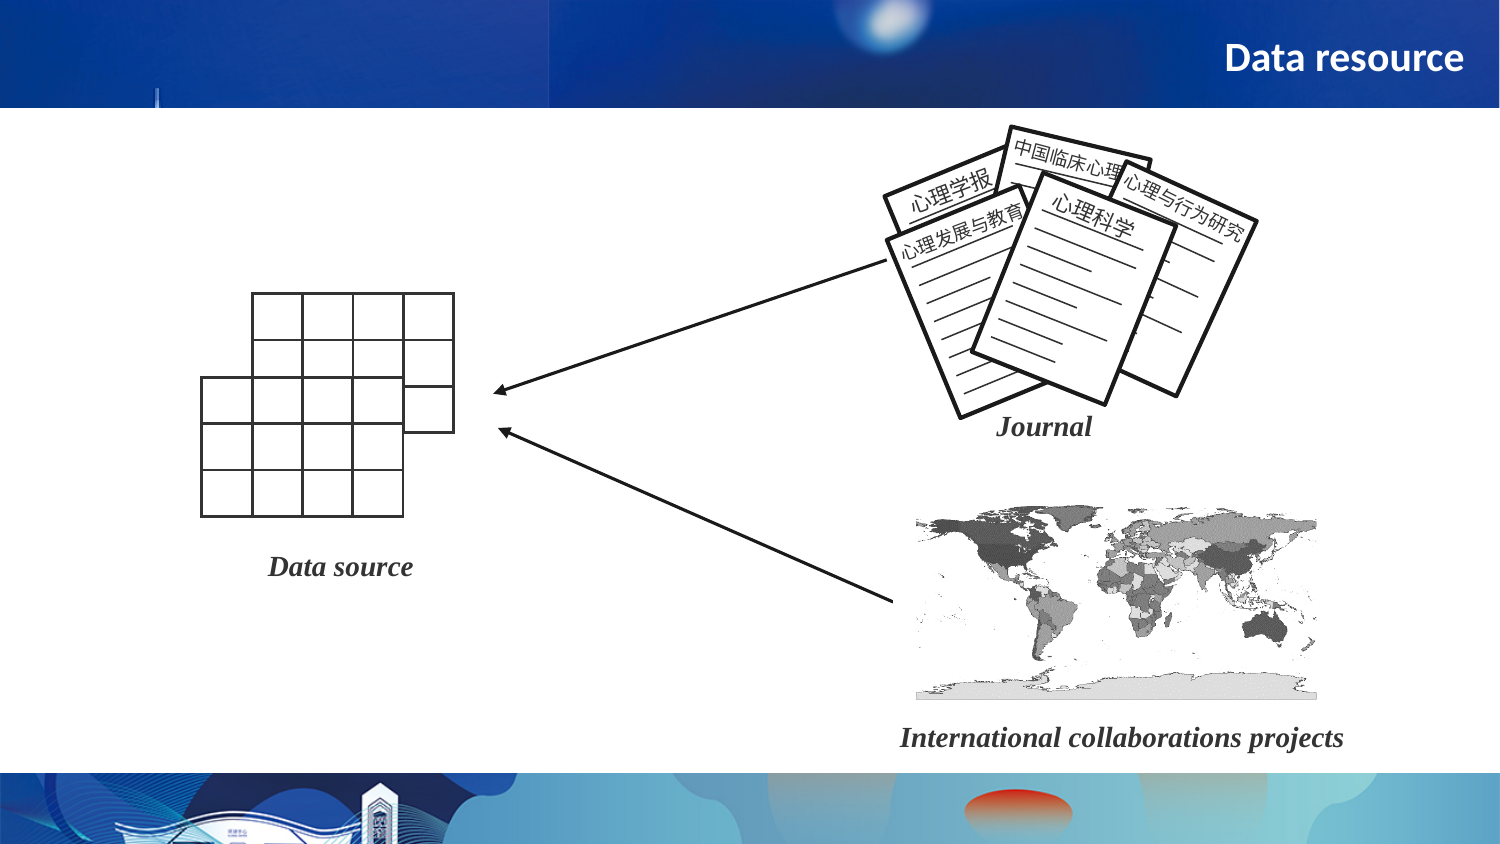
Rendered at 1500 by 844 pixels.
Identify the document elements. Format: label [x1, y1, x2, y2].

picture [0, 0, 550, 108]
text_box [0, 0, 1500, 844]
